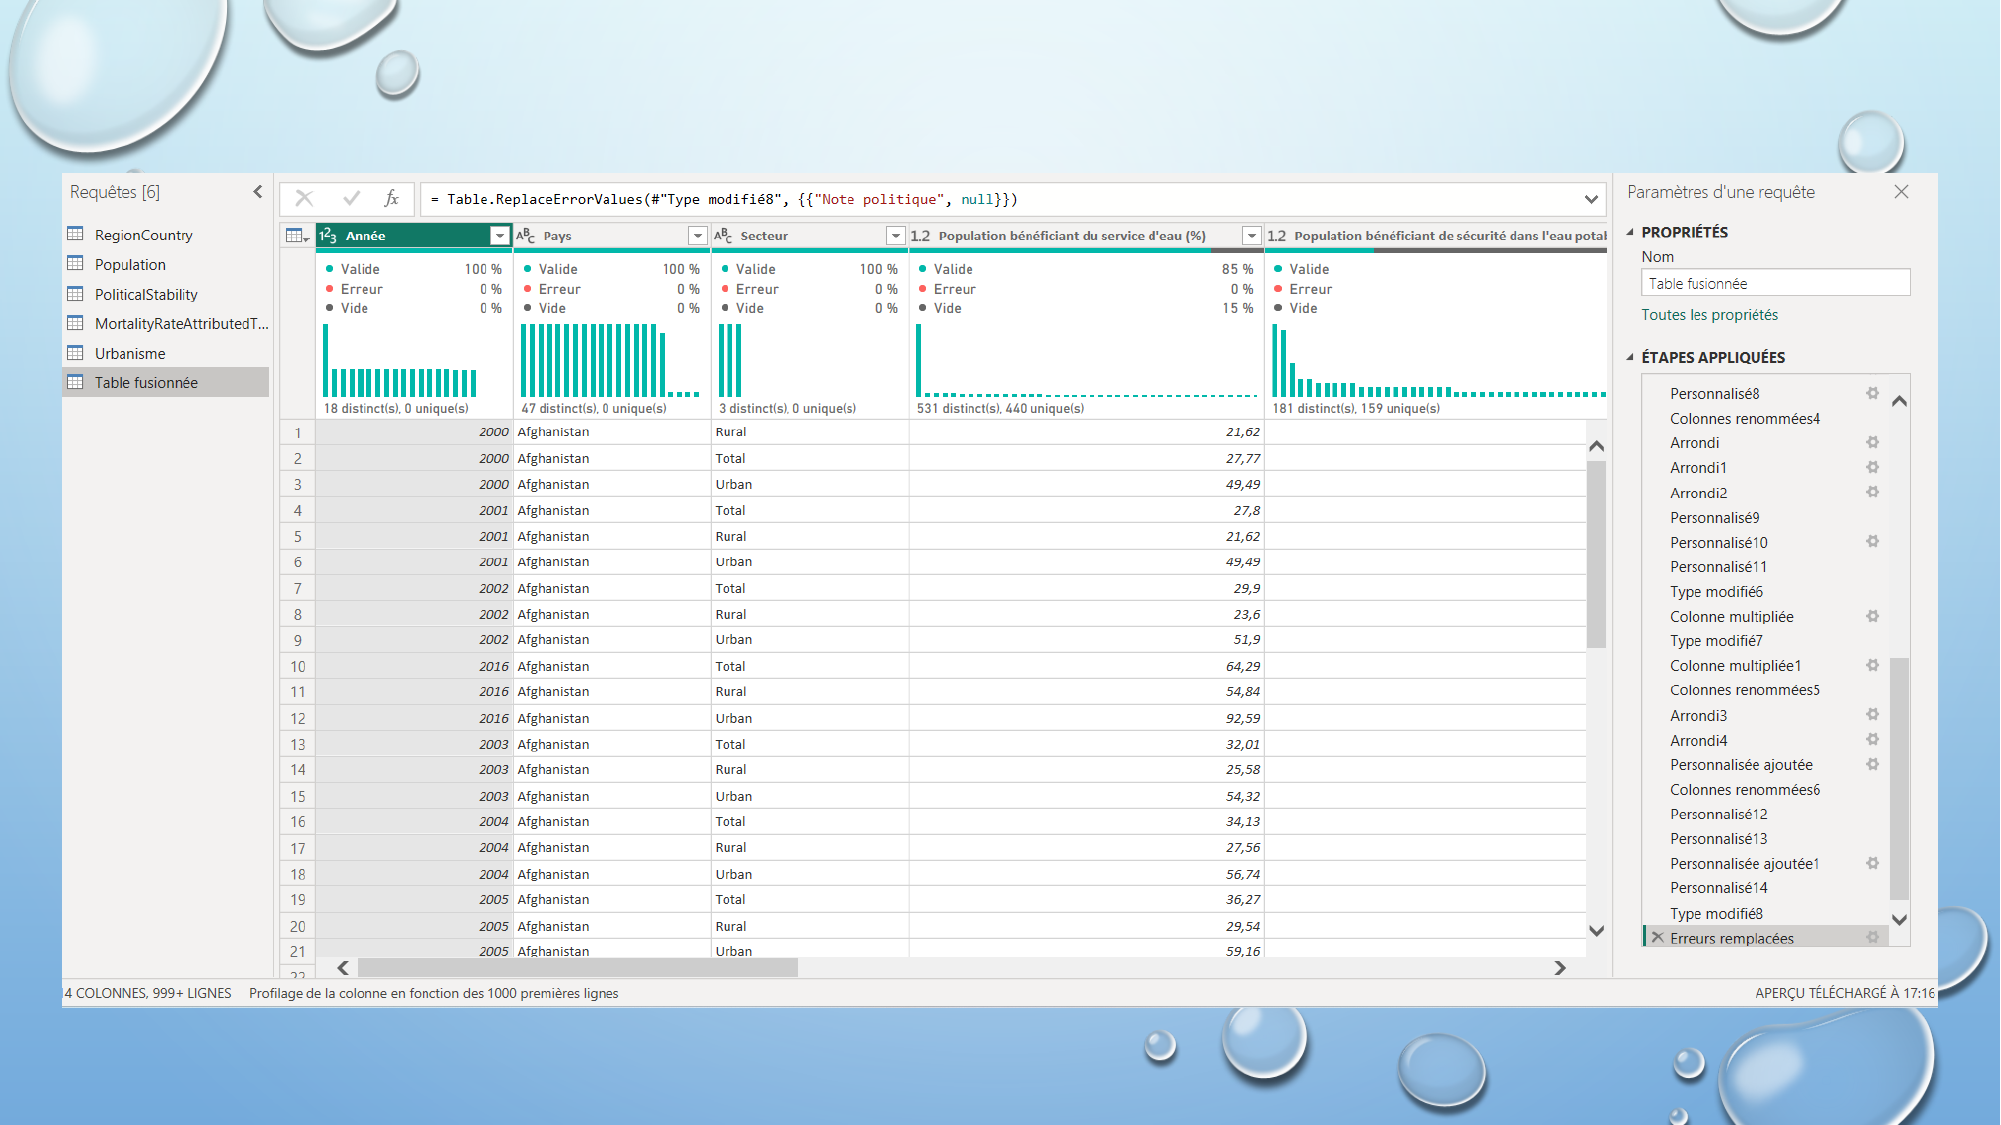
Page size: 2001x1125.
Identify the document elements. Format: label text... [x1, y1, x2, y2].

slide_number 12 [1724, 1021, 1851, 1025]
picture [0, 0, 2000, 1125]
